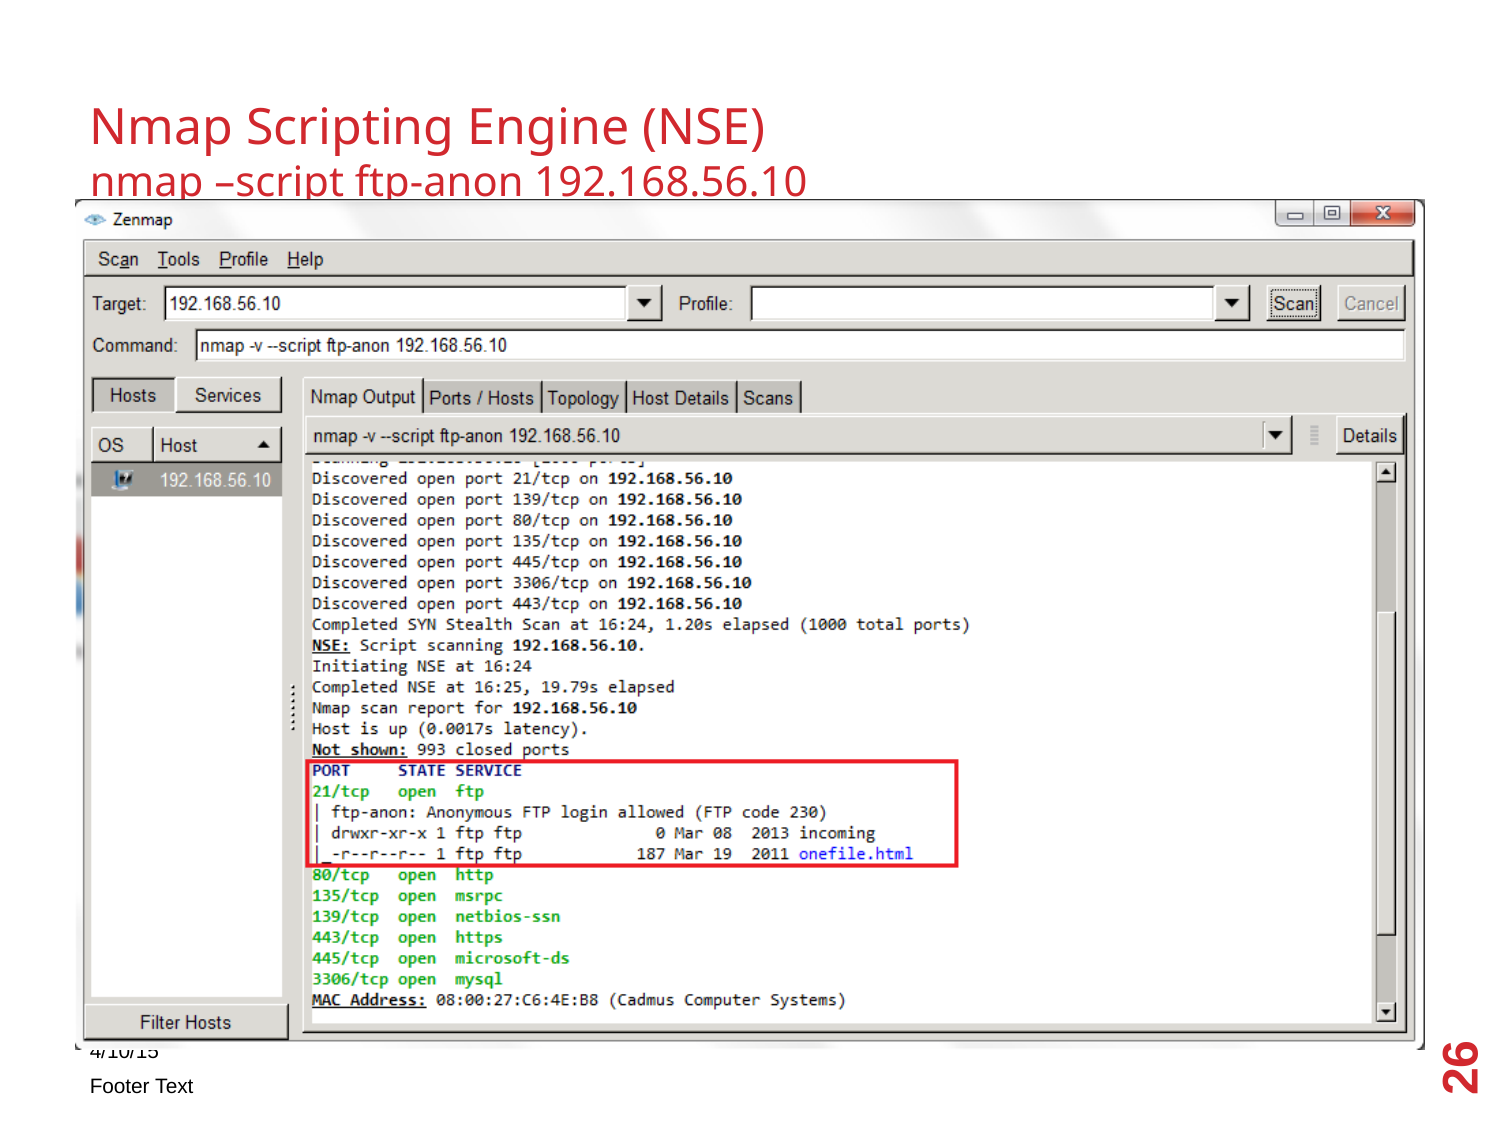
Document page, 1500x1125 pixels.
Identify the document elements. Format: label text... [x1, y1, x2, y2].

text_box Footer Text [74, 1065, 638, 1112]
text_box 4/10/15 [74, 1057, 638, 1063]
picture [74, 199, 1426, 1051]
text_box 26 [1427, 887, 1488, 1104]
text_box Nmap Scripting Engine (NSE) nmap –script ftp-anon 192.168.56.10 [75, 37, 1350, 198]
